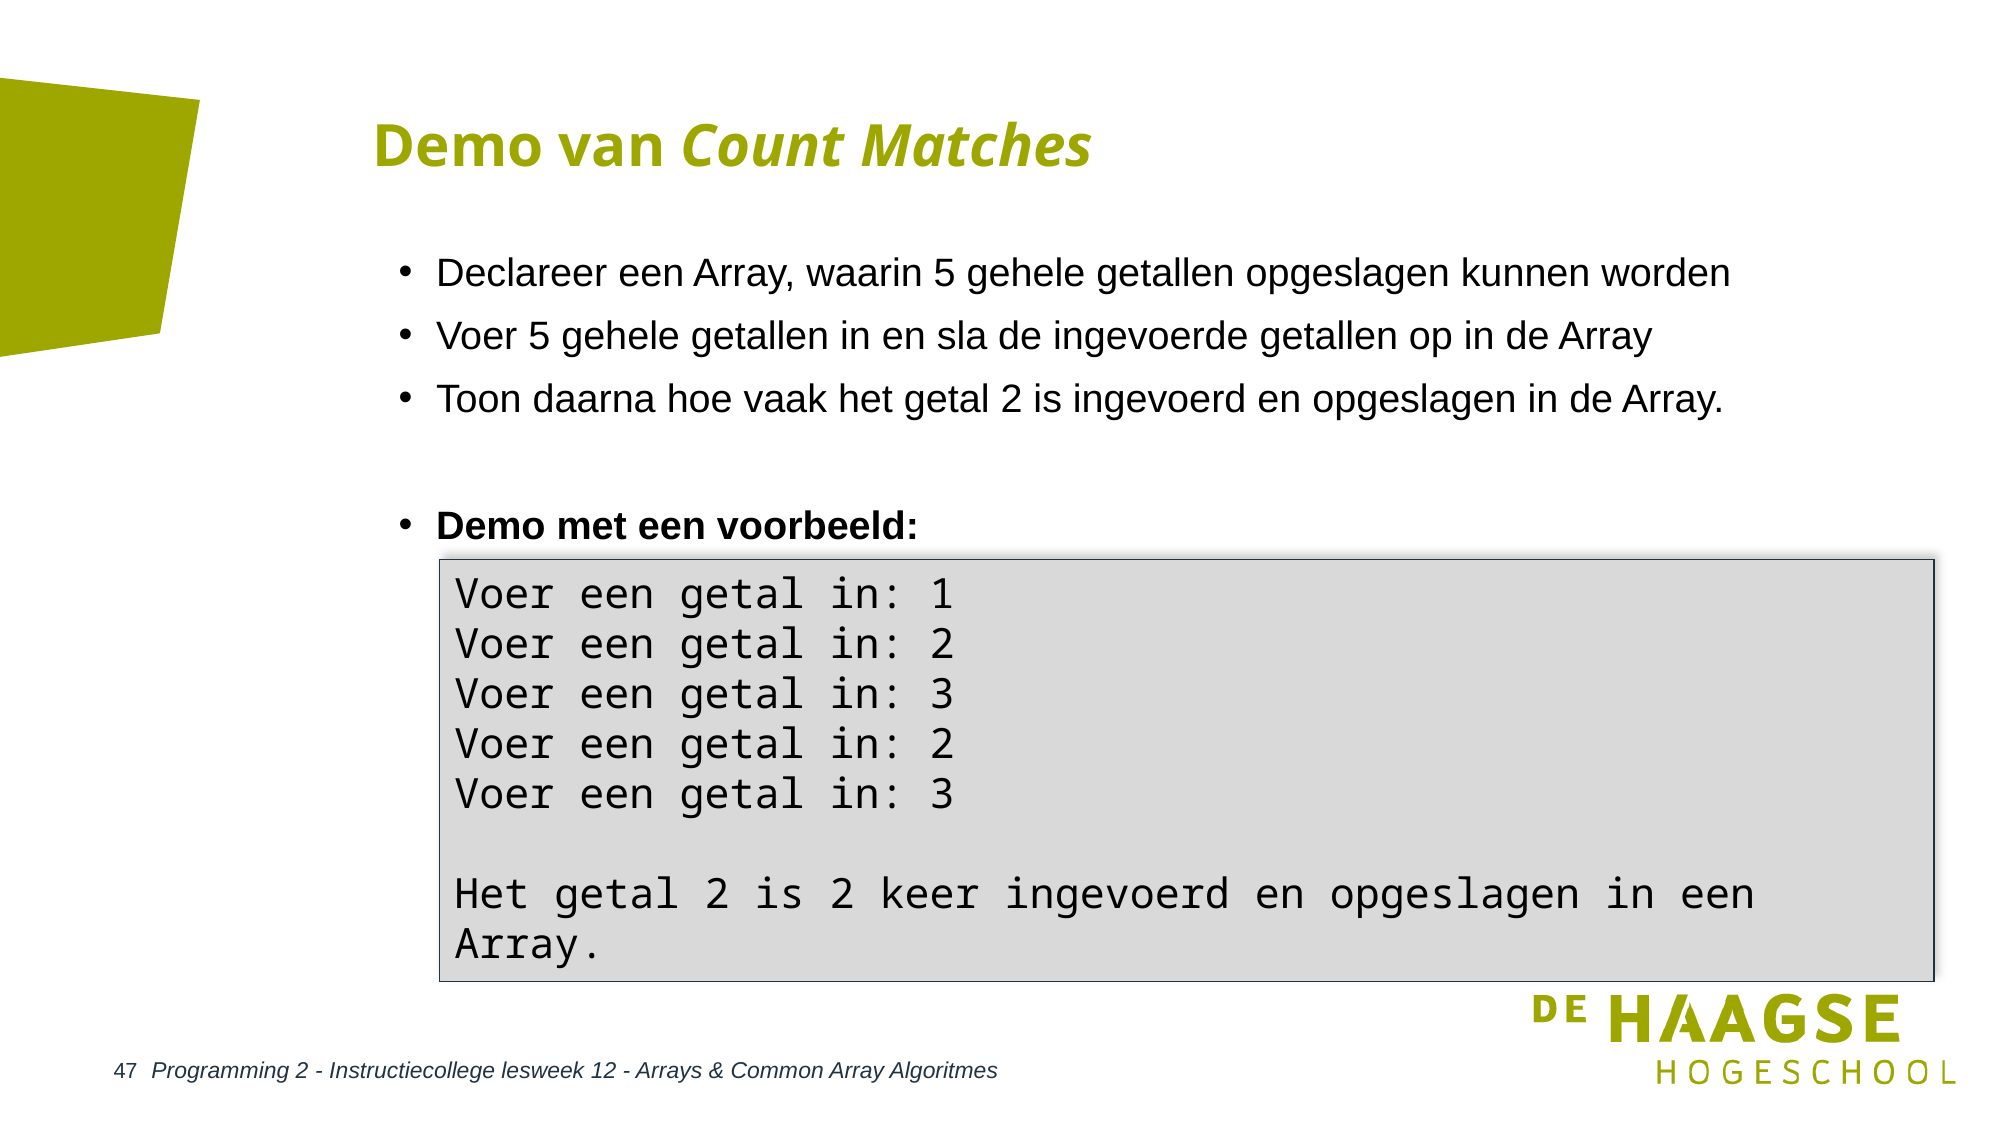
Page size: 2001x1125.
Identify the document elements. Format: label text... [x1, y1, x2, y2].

text_box Voer een getal in: 1 Voer een getal in: 2 Voer een getal in: 3 Voer een getal in: 2 Voer een getal in: 3 Het getal 2 is 2 keer ingevoerd en opgeslagen in een Array. [439, 559, 1935, 982]
title Demo van Count Matches [372, 108, 2000, 180]
footer Programming 2 - Instructiecollege lesweek 12 - Arrays & Common Array Algoritmes [149, 1050, 1386, 1082]
list Declareer een Array, waarin 5 gehele getallen opgeslagen kunnen worden Voer 5 gehele getallen in en sla de ingevoerde getallen op in de Array Toon daarna hoe vaak het getal 2 is ingevoerd en opgeslagen in de Array. Demo met een voorbeeld: [383, 223, 1967, 1028]
slide_number 47 [43, 1052, 138, 1081]
picture [1507, 968, 1981, 1109]
